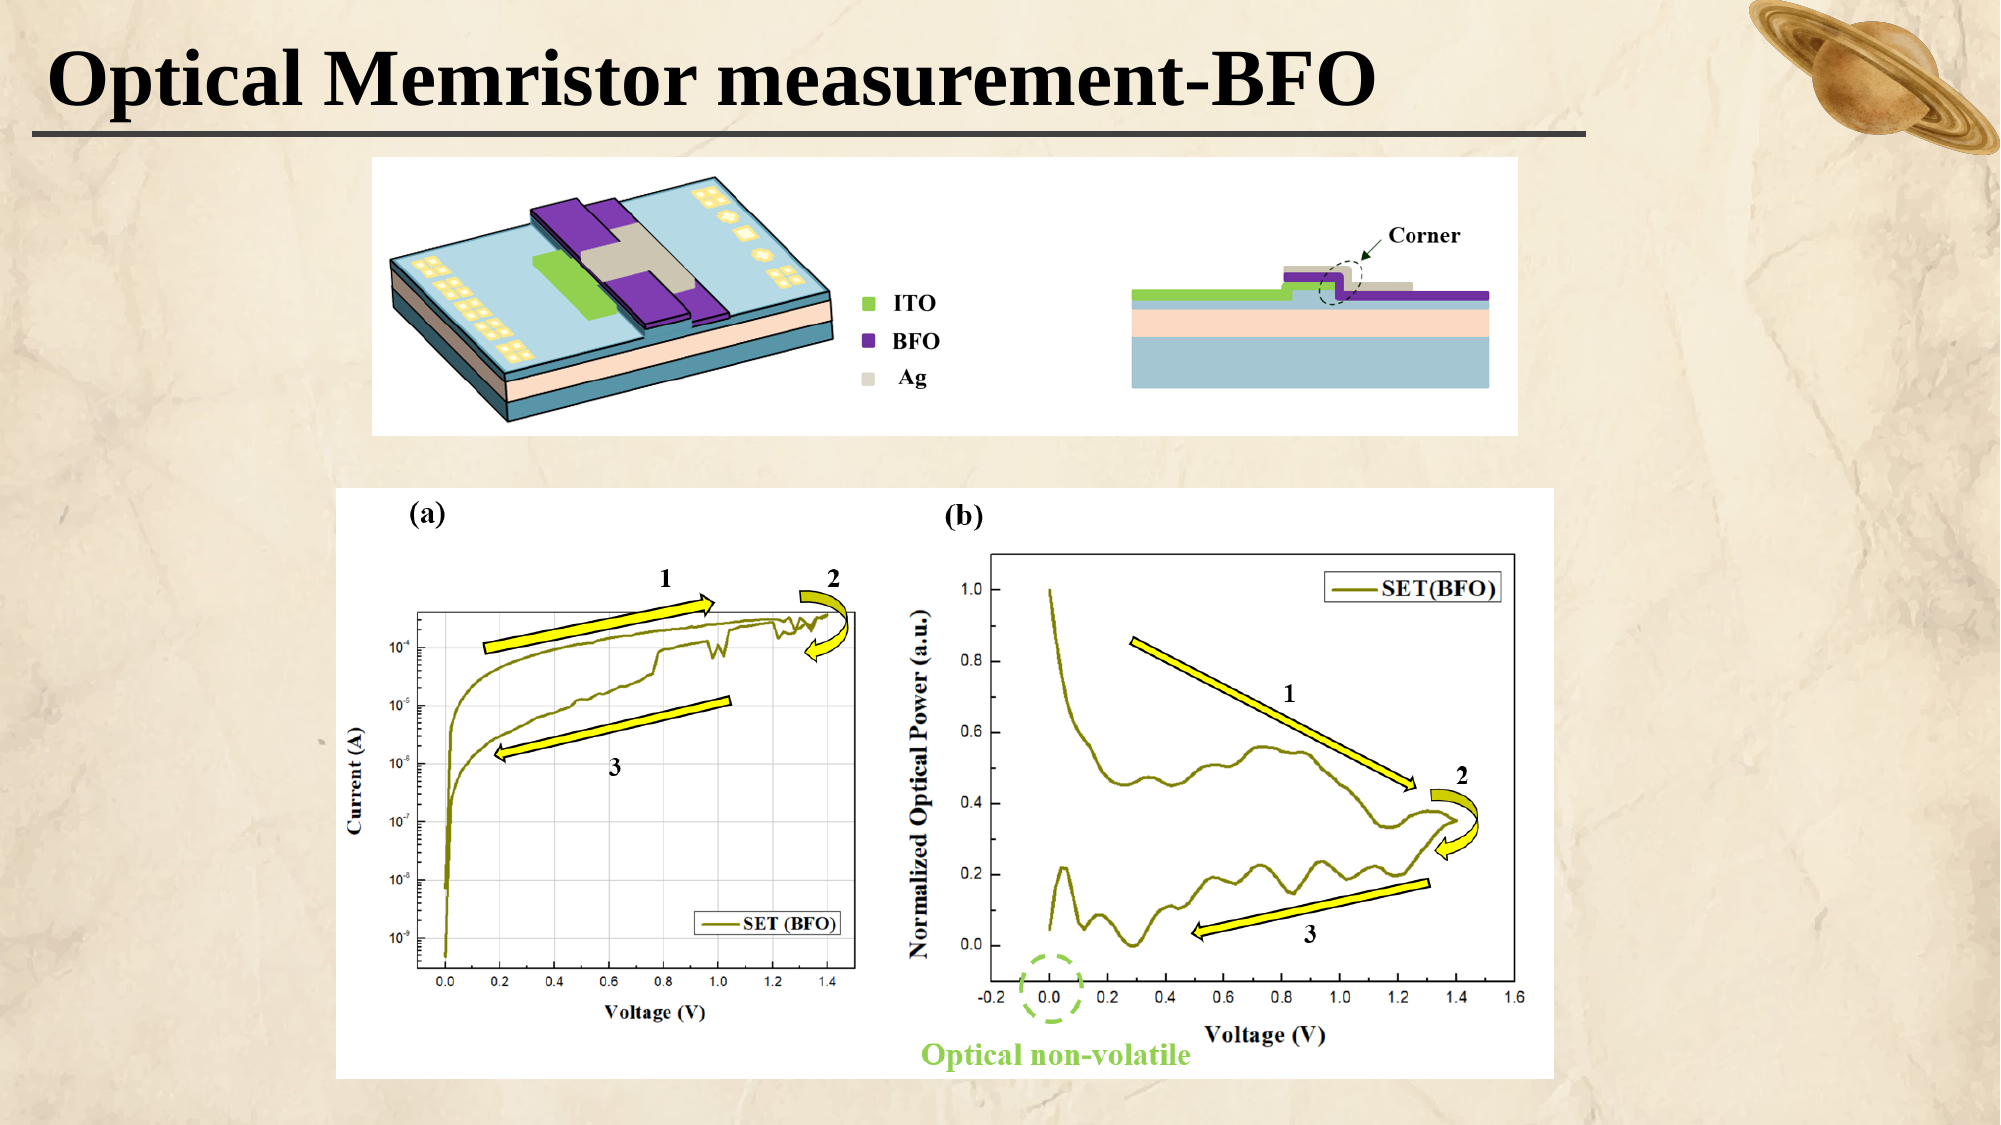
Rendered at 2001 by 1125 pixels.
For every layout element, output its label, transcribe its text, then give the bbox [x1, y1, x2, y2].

text_box Optical Memristor measurement-BFO [31, 17, 1775, 130]
picture [0, 0, 2000, 1125]
